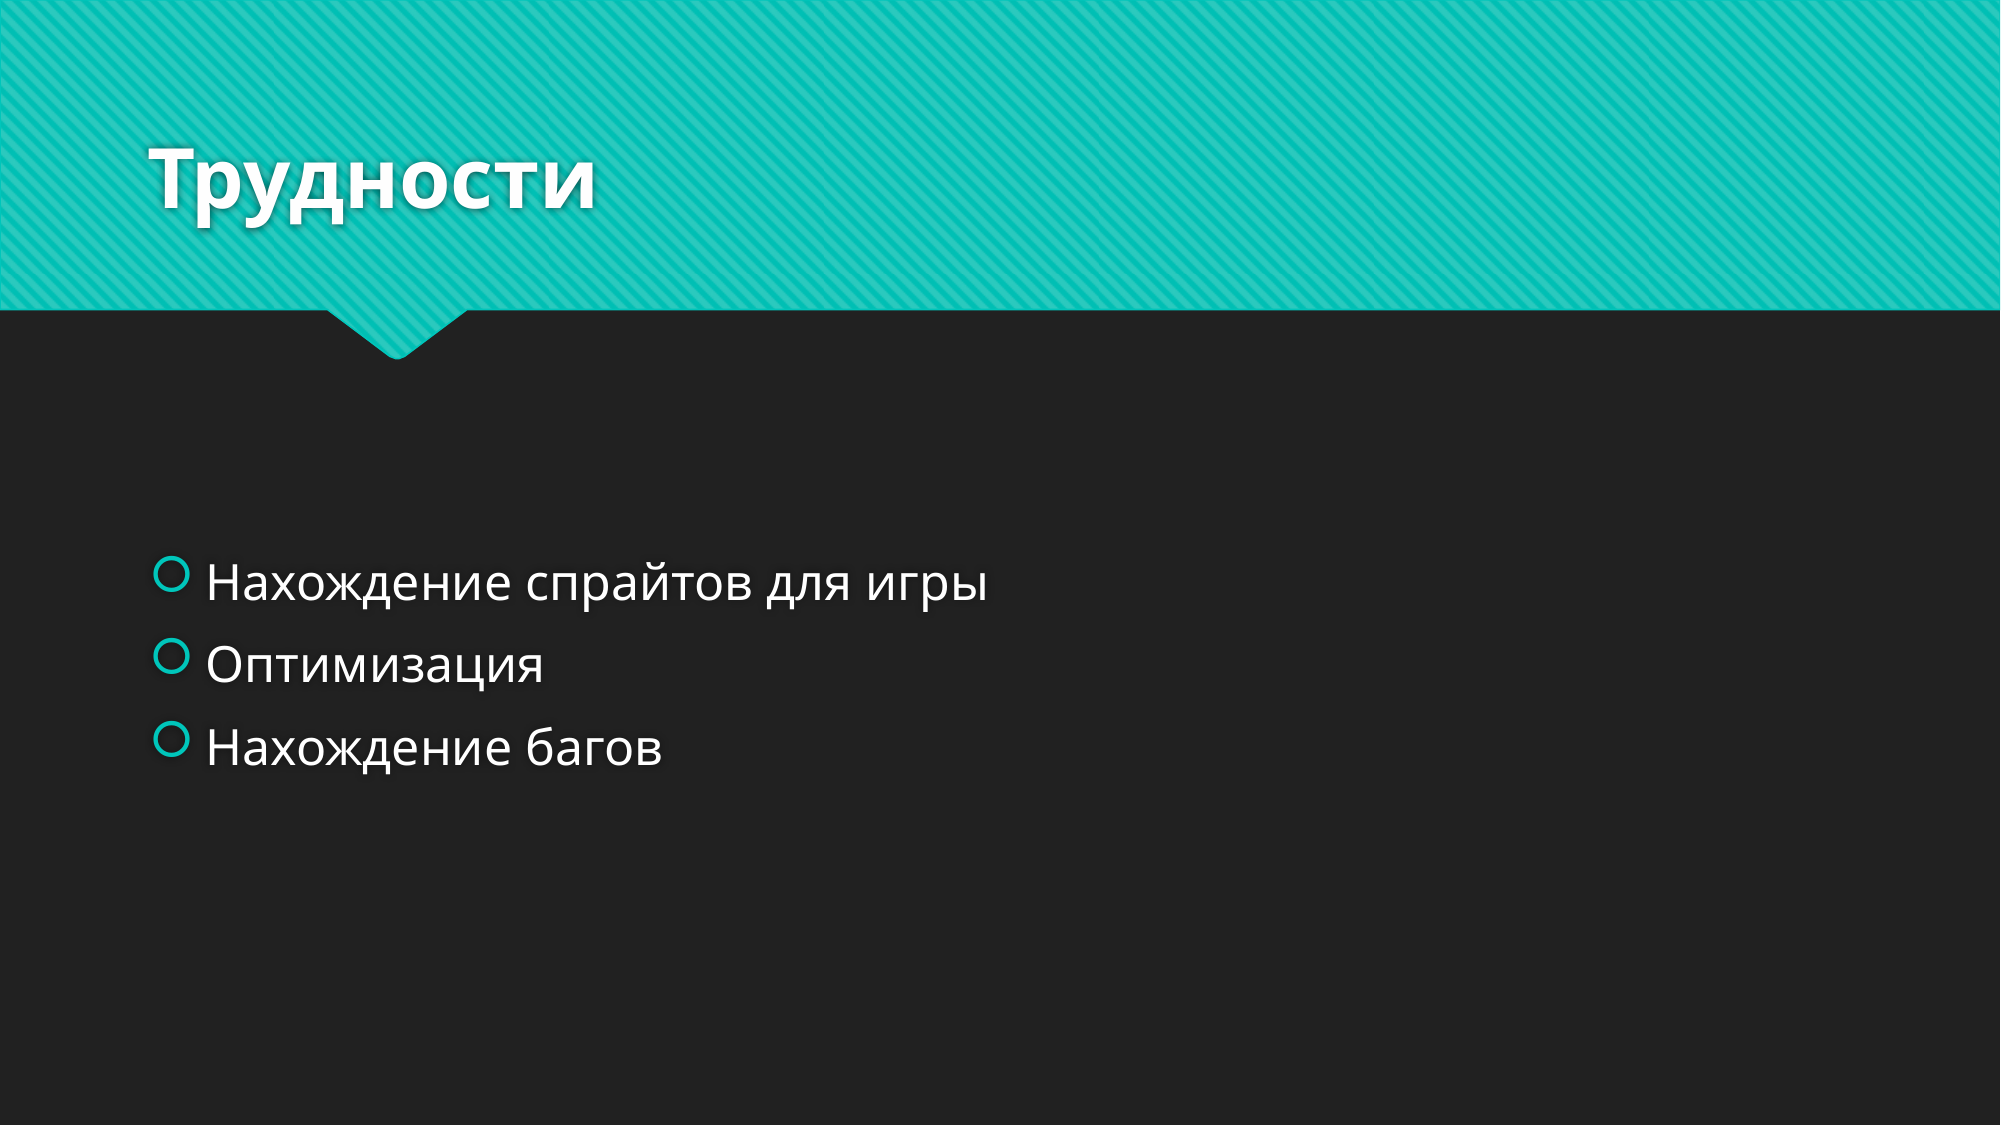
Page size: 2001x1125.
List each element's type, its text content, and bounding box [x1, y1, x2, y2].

list Нахождение спрайтов для игры Оптимизация Нахождение багов [134, 364, 1866, 962]
title Трудности [132, 73, 1868, 233]
